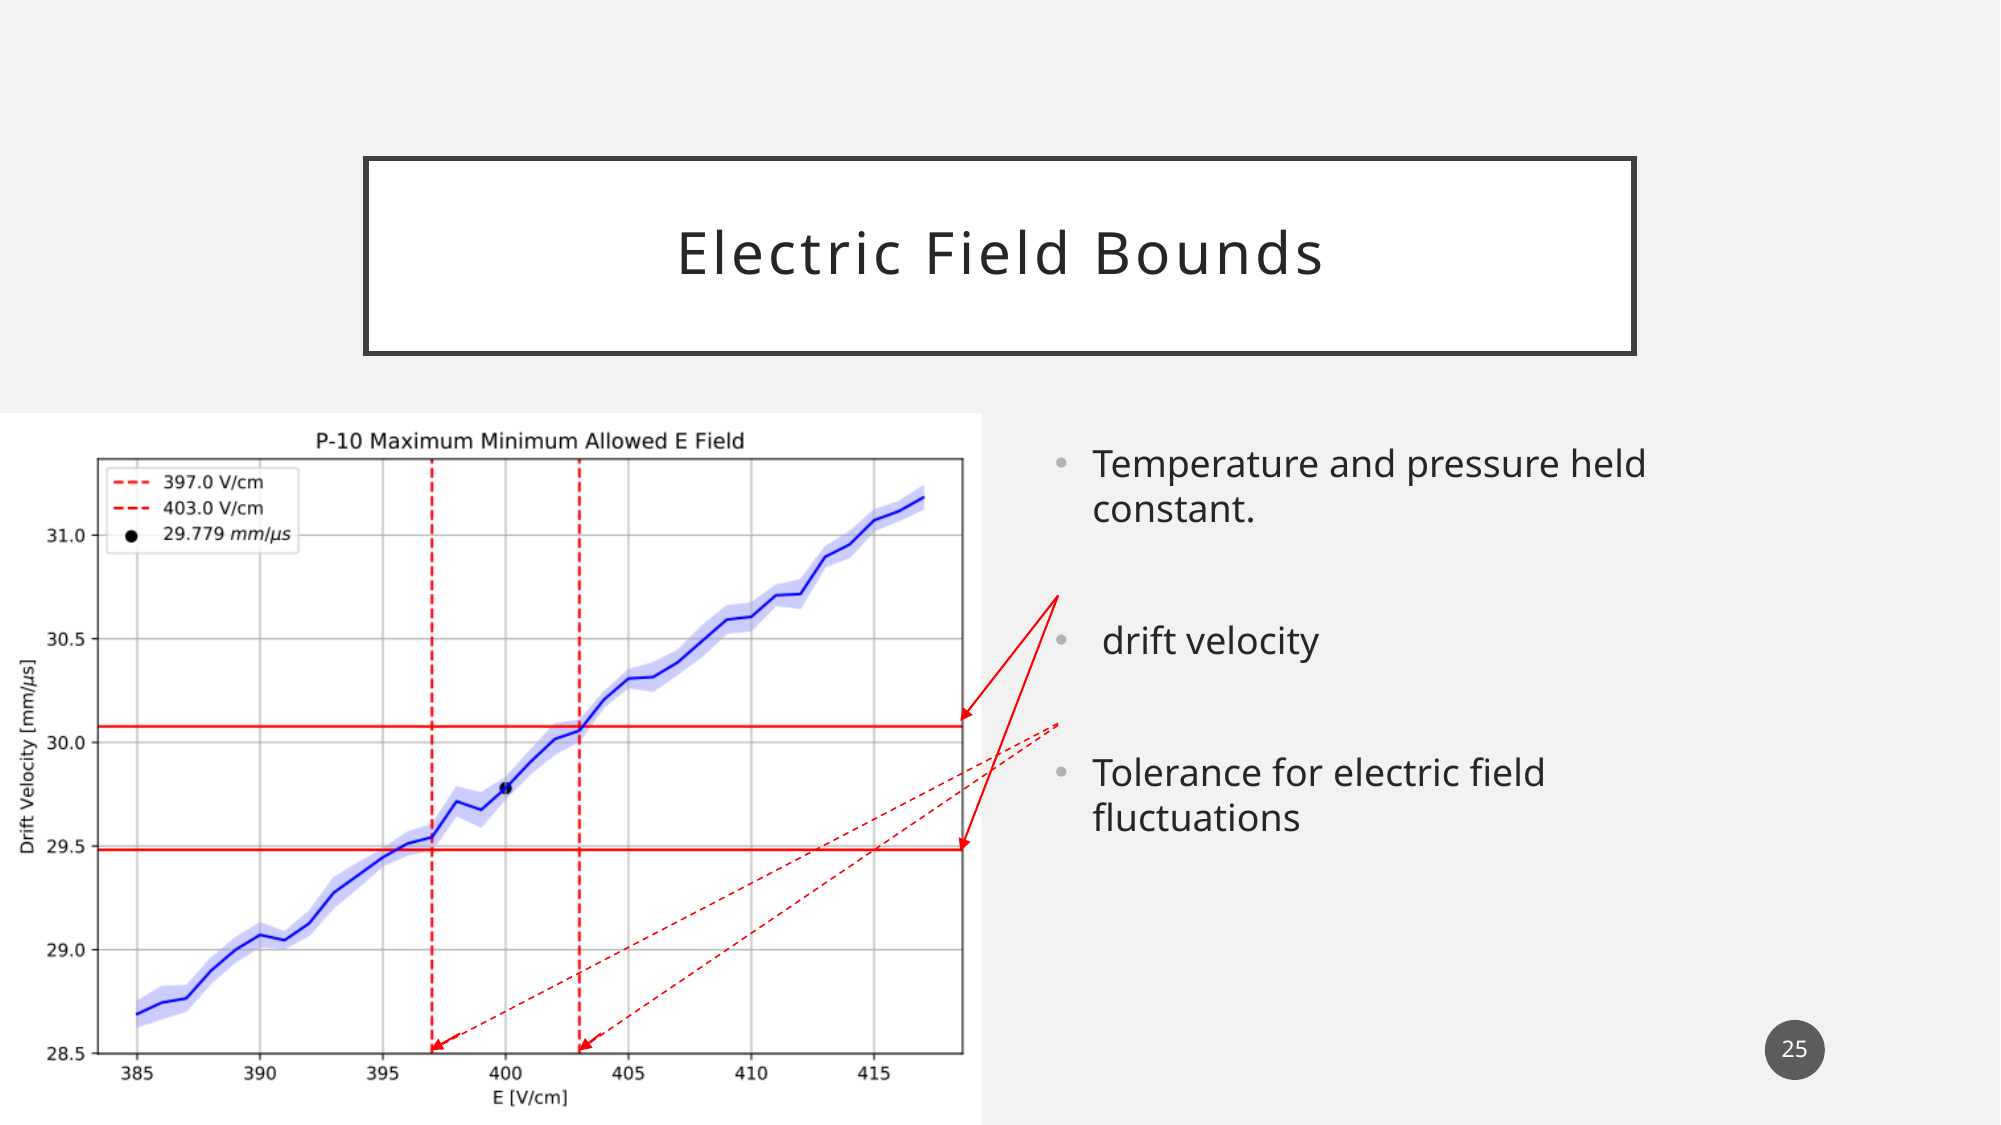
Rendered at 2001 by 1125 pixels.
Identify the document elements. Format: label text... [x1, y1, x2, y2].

slide_number 25 [1764, 1019, 1825, 1080]
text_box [579, 1033, 601, 1051]
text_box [960, 595, 1059, 723]
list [0, 413, 982, 1125]
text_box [429, 723, 1059, 1052]
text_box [430, 1033, 460, 1051]
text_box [579, 725, 1059, 1050]
title Electric Field Bounds [363, 156, 1637, 356]
